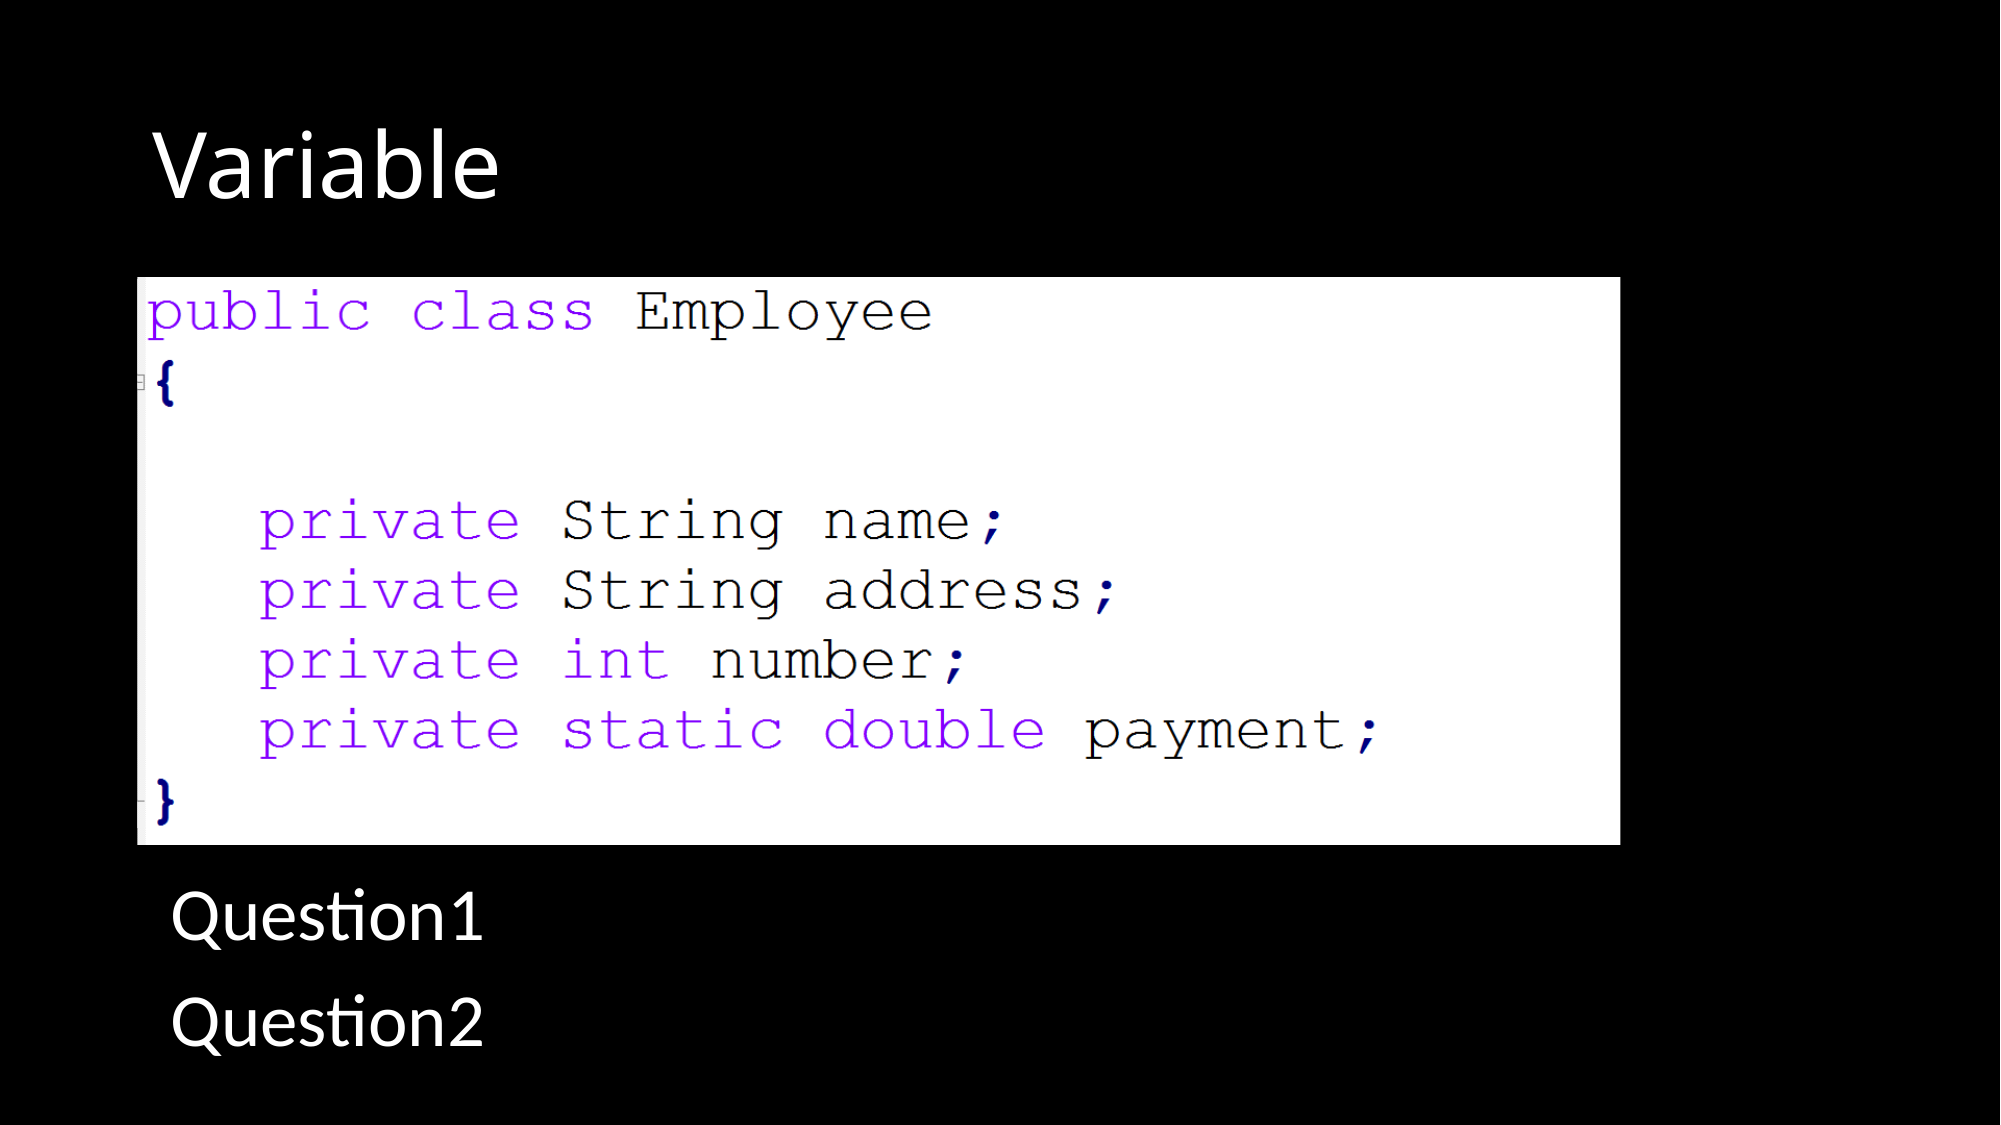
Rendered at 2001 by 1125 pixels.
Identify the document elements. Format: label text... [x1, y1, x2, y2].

title Variable [137, 59, 1863, 278]
text_box Question2 [156, 964, 588, 1069]
text_box Question1 [156, 857, 588, 963]
picture [137, 277, 1621, 845]
